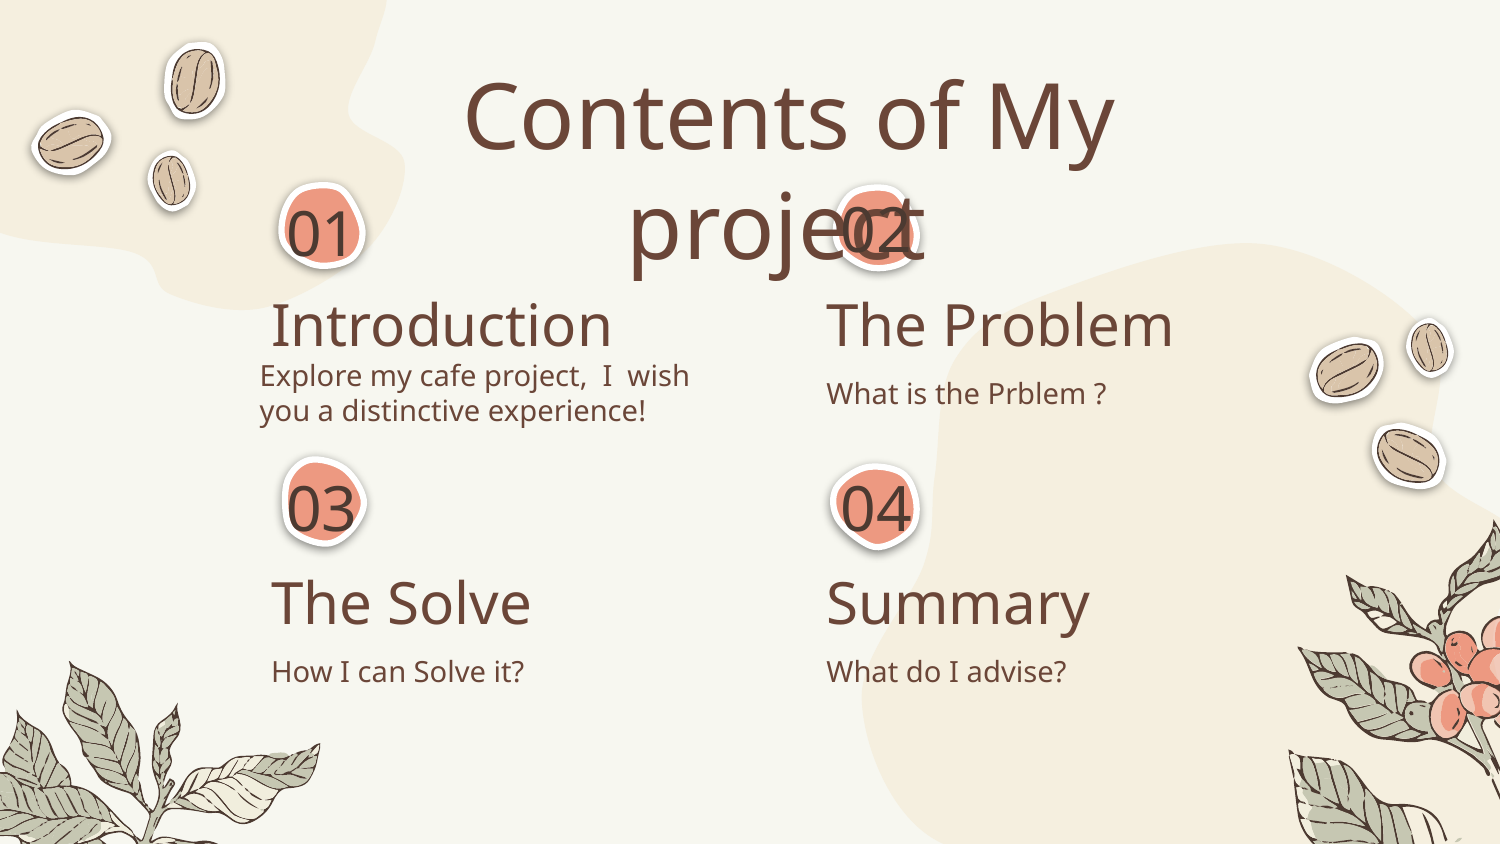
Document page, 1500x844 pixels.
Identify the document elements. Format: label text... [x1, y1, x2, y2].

subtitle What is the Prblem ? [811, 360, 1244, 440]
title 03 [269, 453, 375, 559]
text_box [36, 107, 108, 178]
title Summary [811, 579, 1244, 638]
title The Solve [256, 578, 689, 652]
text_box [1311, 335, 1382, 406]
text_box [1373, 421, 1445, 491]
title The Problem [811, 301, 1244, 360]
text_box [1403, 322, 1456, 374]
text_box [159, 45, 231, 116]
title 01 [269, 178, 375, 284]
subtitle How I can Solve it? [256, 652, 689, 719]
title Introduction [256, 300, 689, 342]
subtitle Explore my cafe project, I wish you a distinctive experience! [244, 342, 729, 417]
subtitle What do I advise? [811, 638, 1244, 719]
title Contents of My project [293, 42, 1284, 188]
title 04 [823, 453, 929, 559]
title 02 [823, 175, 929, 281]
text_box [145, 155, 199, 208]
